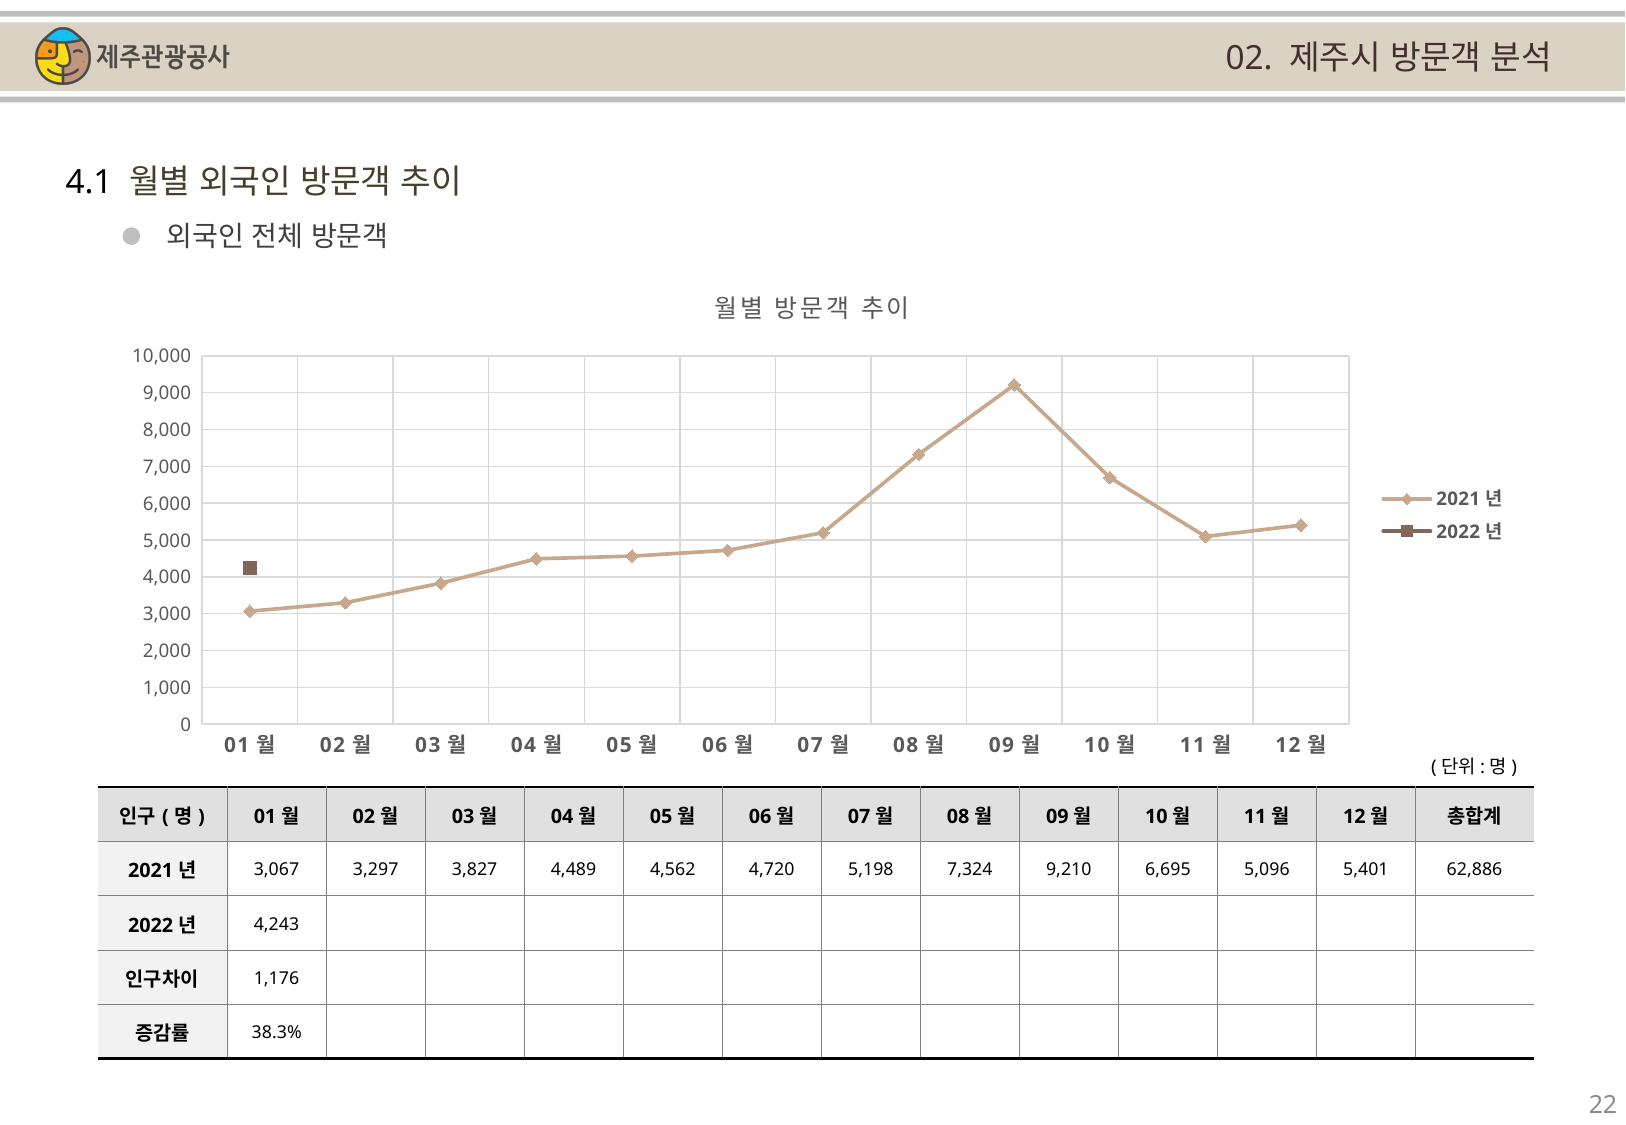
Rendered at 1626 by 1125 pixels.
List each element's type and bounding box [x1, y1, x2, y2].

table_cell [327, 842, 425, 895]
table_header [1416, 788, 1534, 841]
table_cell [822, 842, 920, 895]
table_cell [723, 896, 821, 950]
table_cell [1020, 842, 1118, 895]
table_header [426, 788, 524, 841]
table_cell [1317, 896, 1415, 950]
table_cell [228, 896, 326, 950]
table_cell [1416, 896, 1534, 950]
table_header [525, 788, 623, 841]
table_cell [1218, 1005, 1316, 1057]
table_header [822, 788, 920, 841]
table_cell [98, 951, 227, 1004]
table_header [1218, 788, 1316, 841]
table_cell [723, 951, 821, 1004]
table_header [327, 788, 425, 841]
table_cell [228, 951, 326, 1004]
table_cell [525, 896, 623, 950]
table_cell [98, 1005, 227, 1057]
table_header [723, 788, 821, 841]
picture [31, 26, 232, 87]
table_cell [426, 951, 524, 1004]
table_cell [1416, 1005, 1534, 1057]
table_cell [1020, 1005, 1118, 1057]
table_header [624, 788, 722, 841]
table_cell [1218, 842, 1316, 895]
table_cell [228, 842, 326, 895]
table_cell [426, 896, 524, 950]
table_header [228, 788, 326, 841]
table_cell [228, 1005, 326, 1057]
table_cell [624, 842, 722, 895]
table_cell [1119, 842, 1217, 895]
table_header [921, 788, 1019, 841]
table_cell [98, 896, 227, 950]
text_box [151, 210, 404, 260]
table_cell [525, 842, 623, 895]
table_cell [624, 951, 722, 1004]
table_cell [822, 896, 920, 950]
table_cell [921, 1005, 1019, 1057]
text_box [1416, 747, 1532, 786]
table_cell [624, 1005, 722, 1057]
table_cell [327, 1005, 425, 1057]
table_cell [426, 1005, 524, 1057]
table_cell [1416, 951, 1534, 1004]
slide_number [1251, 1063, 1618, 1123]
table_cell [822, 1005, 920, 1057]
table_cell [1119, 951, 1217, 1004]
table_header [1317, 788, 1415, 841]
table_cell [921, 842, 1019, 895]
table_cell [1119, 896, 1217, 950]
table_cell [1020, 951, 1118, 1004]
table_cell [98, 842, 227, 895]
table_cell [723, 1005, 821, 1057]
table_cell [1317, 842, 1415, 895]
table_cell [525, 1005, 623, 1057]
table_cell [1218, 896, 1316, 950]
table_header [1020, 788, 1118, 841]
table_cell [1416, 842, 1534, 895]
table_cell [1317, 951, 1415, 1004]
table_cell [921, 951, 1019, 1004]
table_cell [723, 842, 821, 895]
table_header [98, 788, 227, 841]
table_cell [1119, 1005, 1217, 1057]
table_cell [822, 951, 920, 1004]
text_box [50, 152, 1144, 208]
table_header [1119, 788, 1217, 841]
text_box [1042, 28, 1595, 84]
table_cell [921, 896, 1019, 950]
table_cell [1218, 951, 1316, 1004]
text_box [121, 226, 141, 246]
table_cell [525, 951, 623, 1004]
table_cell [327, 951, 425, 1004]
table_cell [426, 842, 524, 895]
table_cell [624, 896, 722, 950]
table_cell [1317, 1005, 1415, 1057]
table_cell [327, 896, 425, 950]
chart [103, 261, 1522, 769]
table_cell [1020, 896, 1118, 950]
